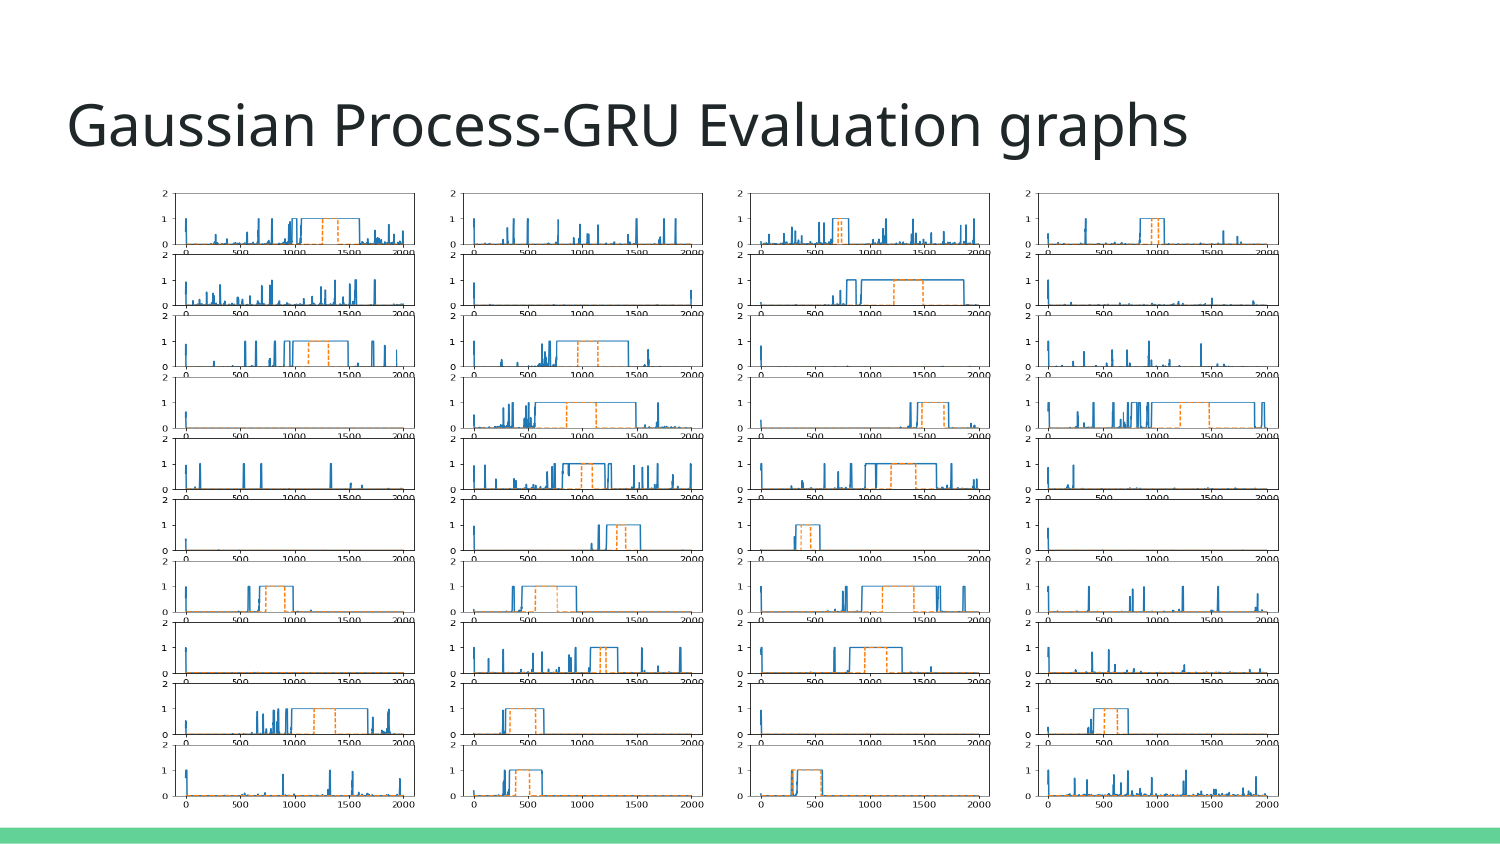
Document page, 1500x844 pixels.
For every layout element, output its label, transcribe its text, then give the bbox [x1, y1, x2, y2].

picture [154, 185, 1286, 813]
title Gaussian Process-GRU Evaluation graphs [51, 72, 1449, 167]
